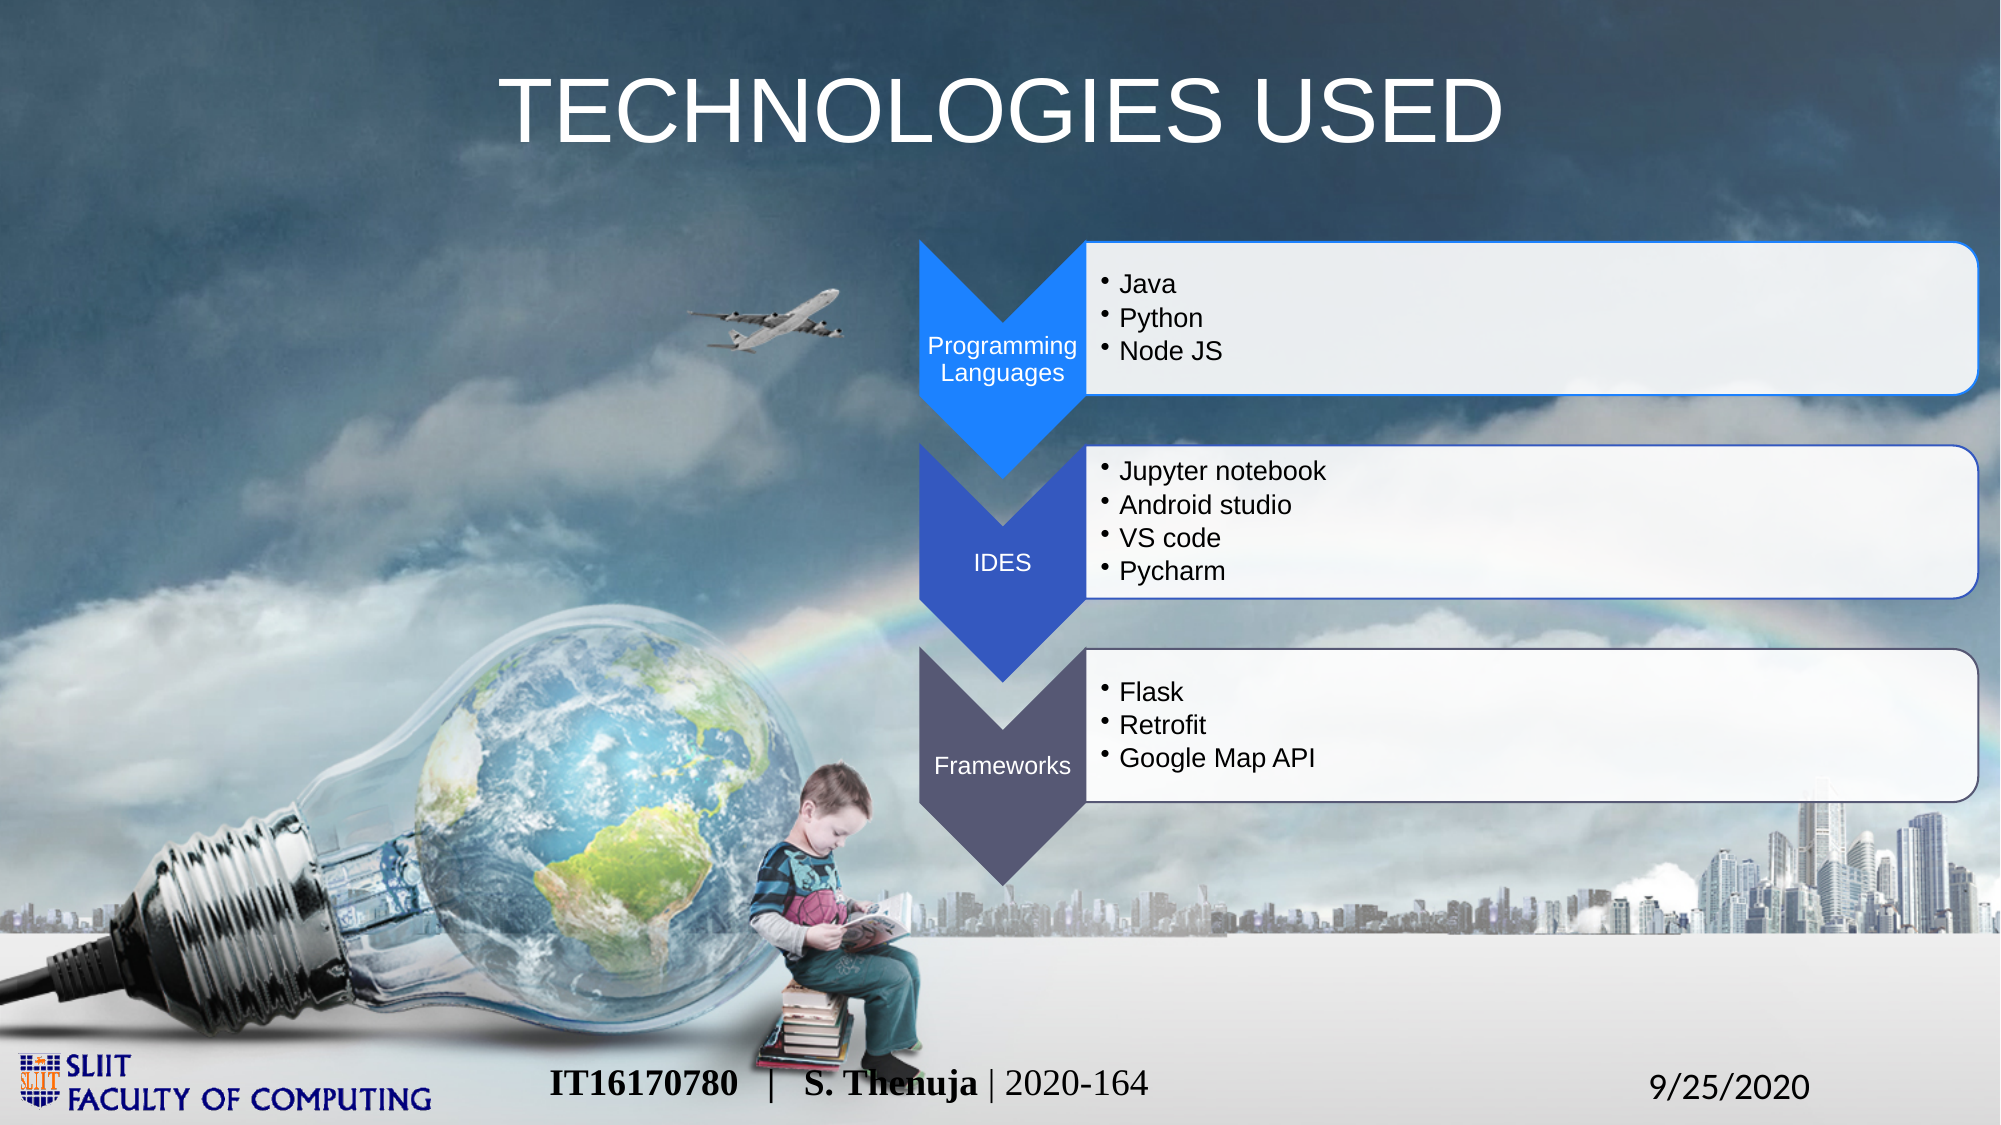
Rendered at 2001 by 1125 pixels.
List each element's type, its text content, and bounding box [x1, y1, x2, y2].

text_box 9/25/2020 [1633, 1054, 1838, 1115]
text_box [920, 241, 1979, 885]
picture [0, 0, 2001, 1125]
text_box IT16170780 | S. Thenuja | 2020-164 [534, 1076, 1535, 1111]
text_box TECHNOLOGIES USED [53, 55, 1952, 175]
